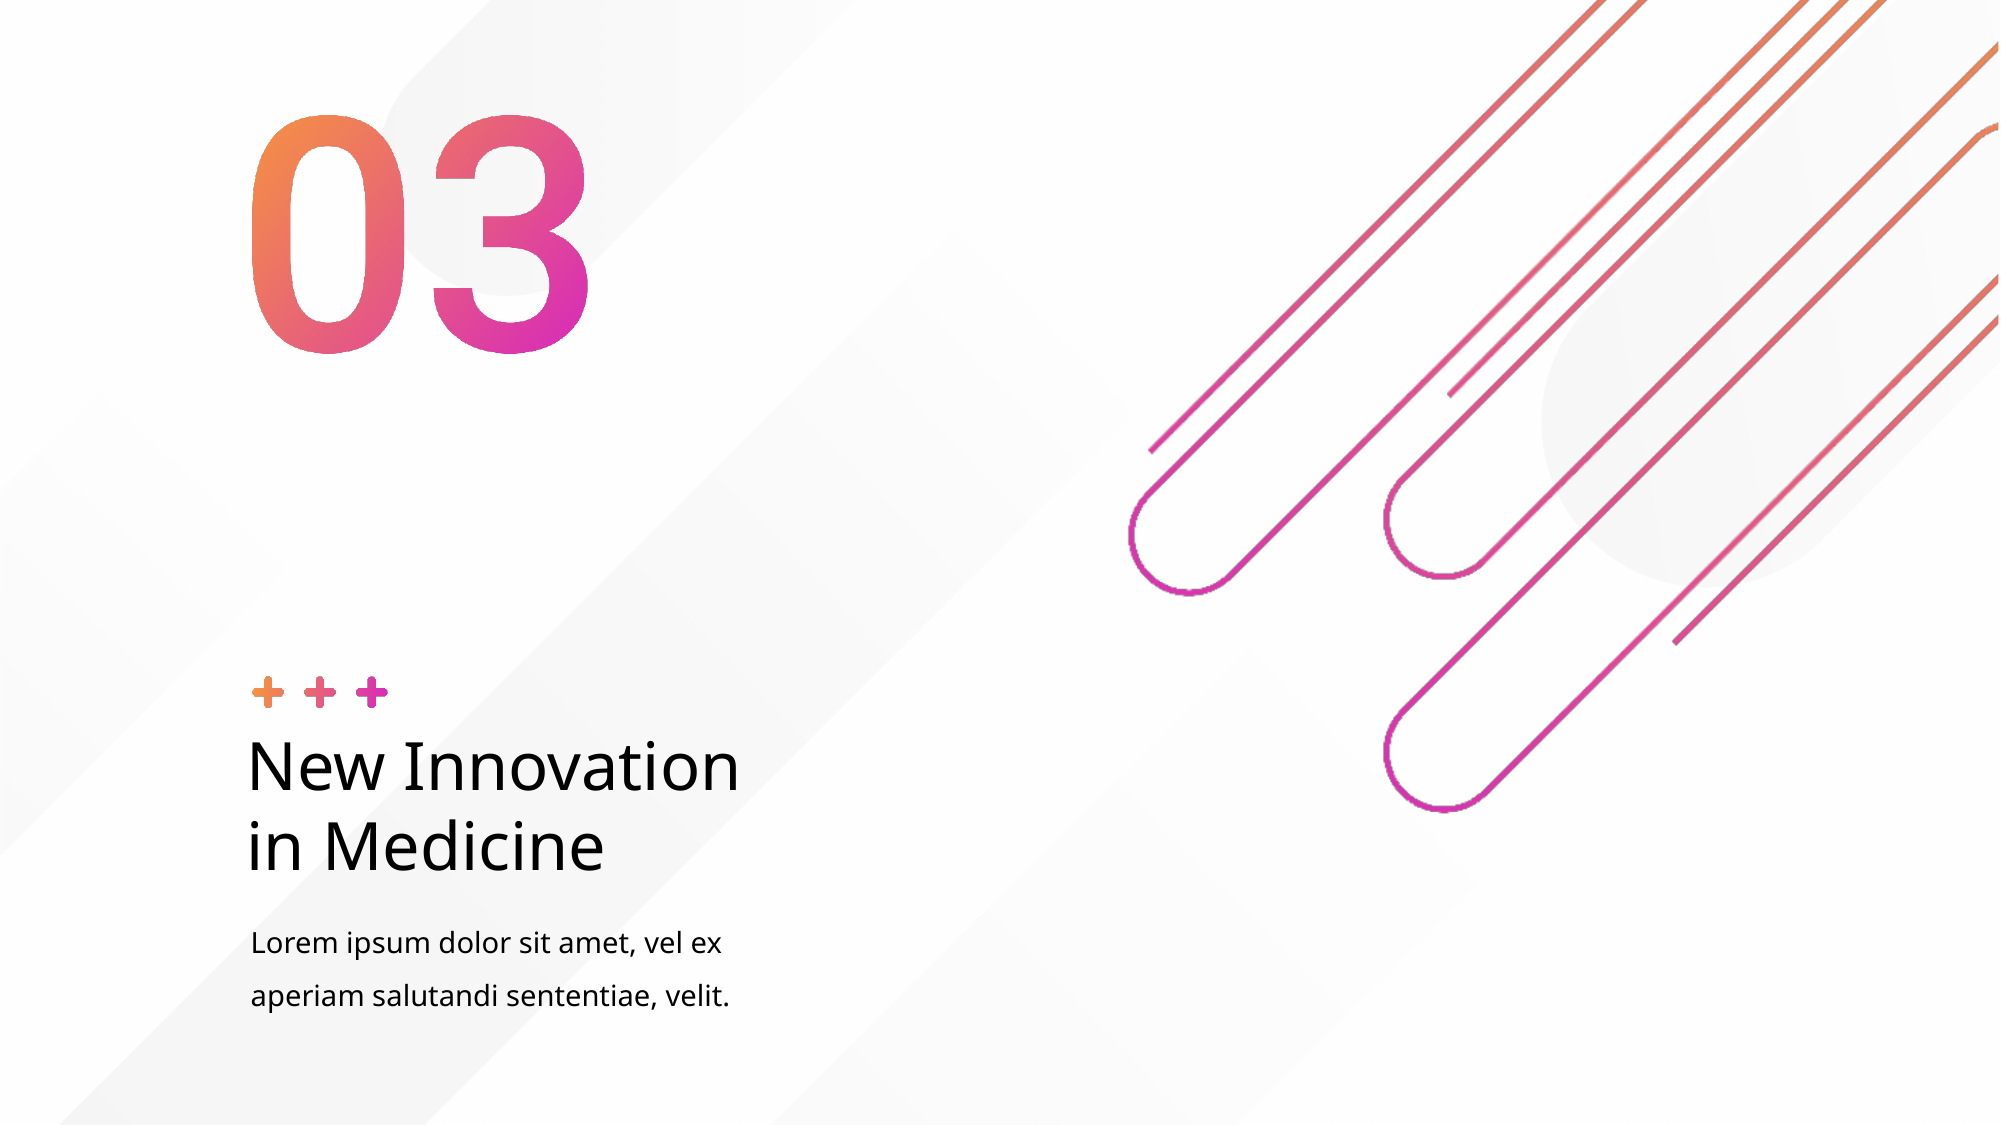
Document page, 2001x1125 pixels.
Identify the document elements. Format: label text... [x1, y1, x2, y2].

list Lorem ipsum dolor sit amet, vel ex aperiam salutandi sententiae, velit. [250, 898, 762, 1020]
title New Innovation in Medicine [246, 715, 758, 893]
picture [0, 0, 2001, 1125]
